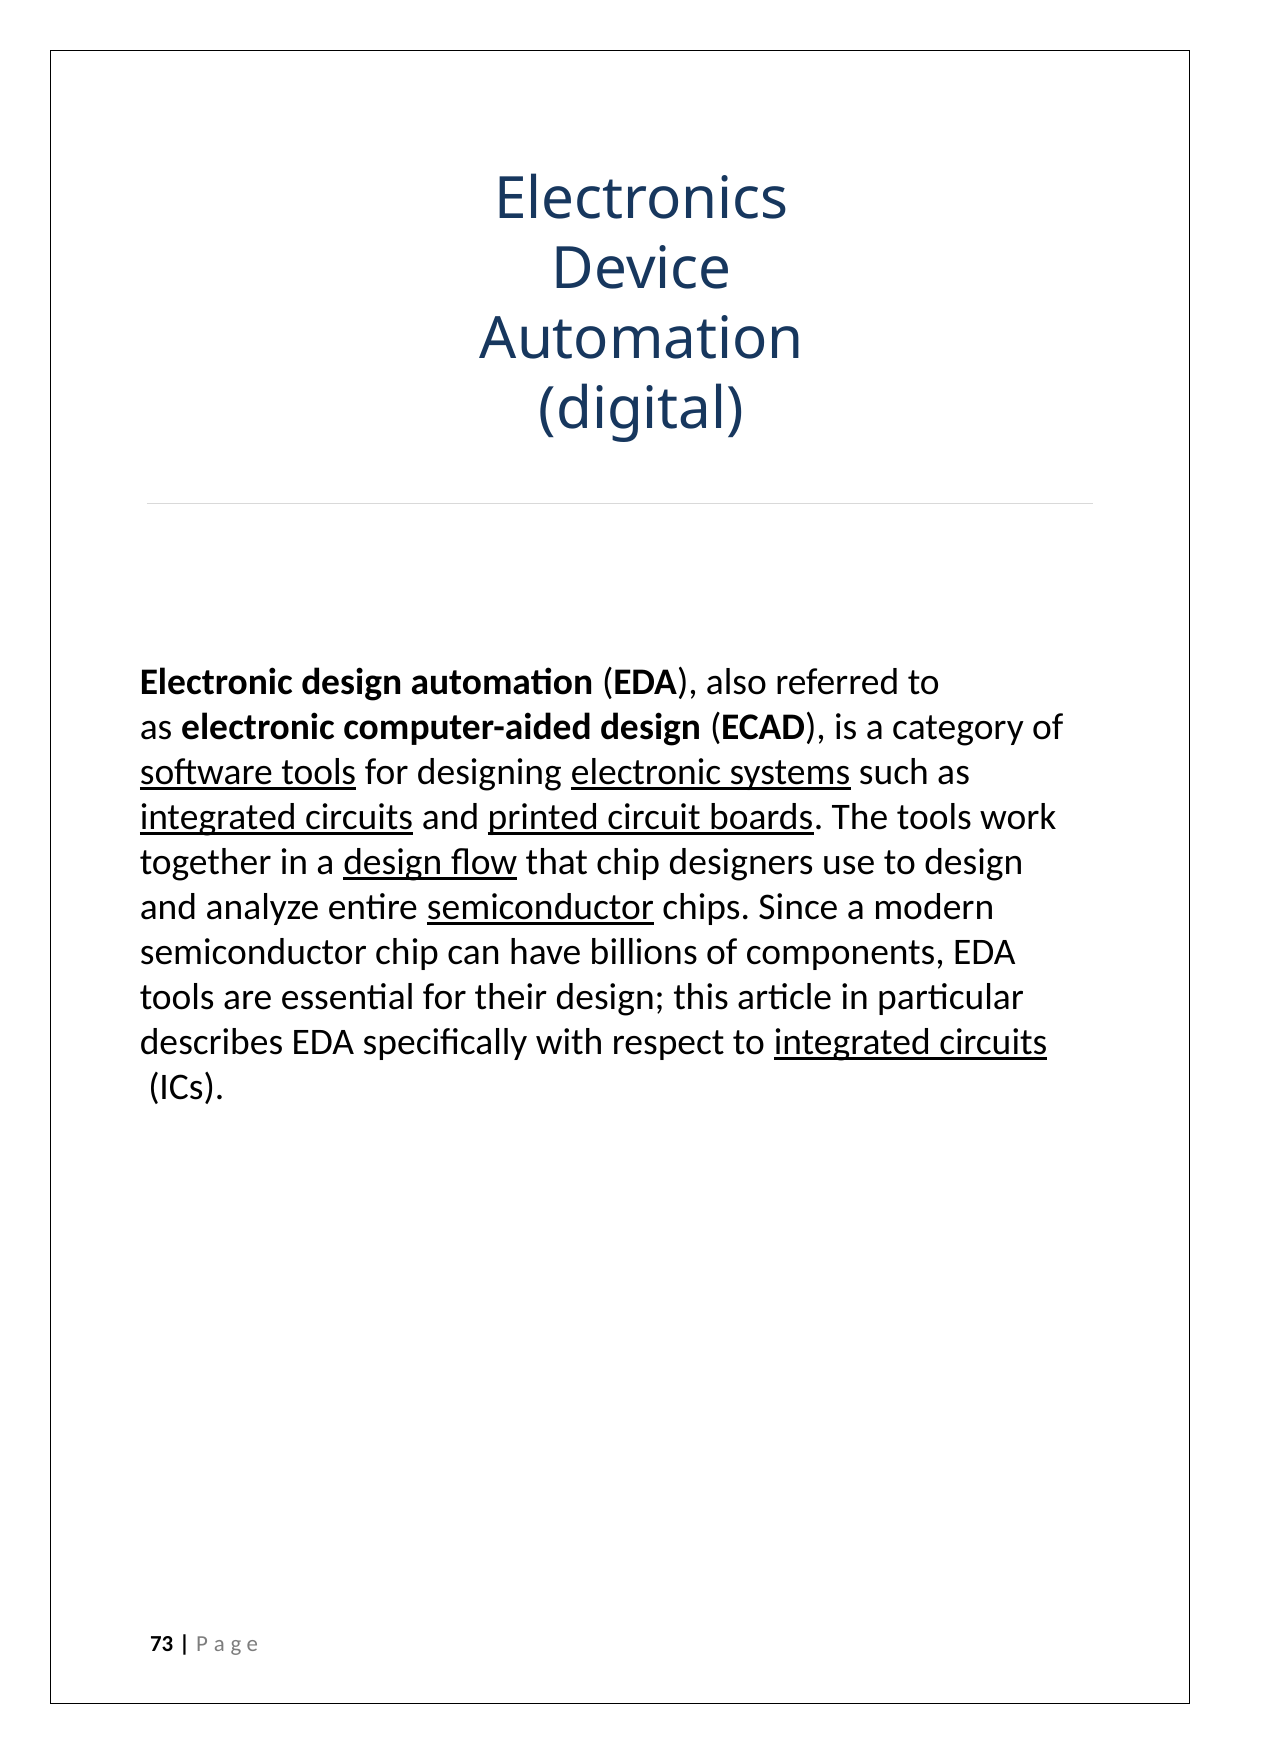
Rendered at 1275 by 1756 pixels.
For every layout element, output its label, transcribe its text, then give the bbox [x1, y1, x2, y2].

text_box Electronic design automation (EDA), also referred to as electronic computer-aided design (ECAD), is a category of software tools for designing electronic systems such as integrated circuits and printed circuit boards. The tools work together in a design flow that chip designers use to design and analyze entire semiconductor chips. Since a modern semiconductor chip can have billions of components, EDA tools are essential for their design; this article in particular describes EDA specifically with respect to integrated circuits (ICs). [125, 649, 1094, 1115]
slide_number 73 | P a g e [145, 1628, 453, 1657]
text_box Electronics Device Automation (digital) [145, 160, 1094, 511]
